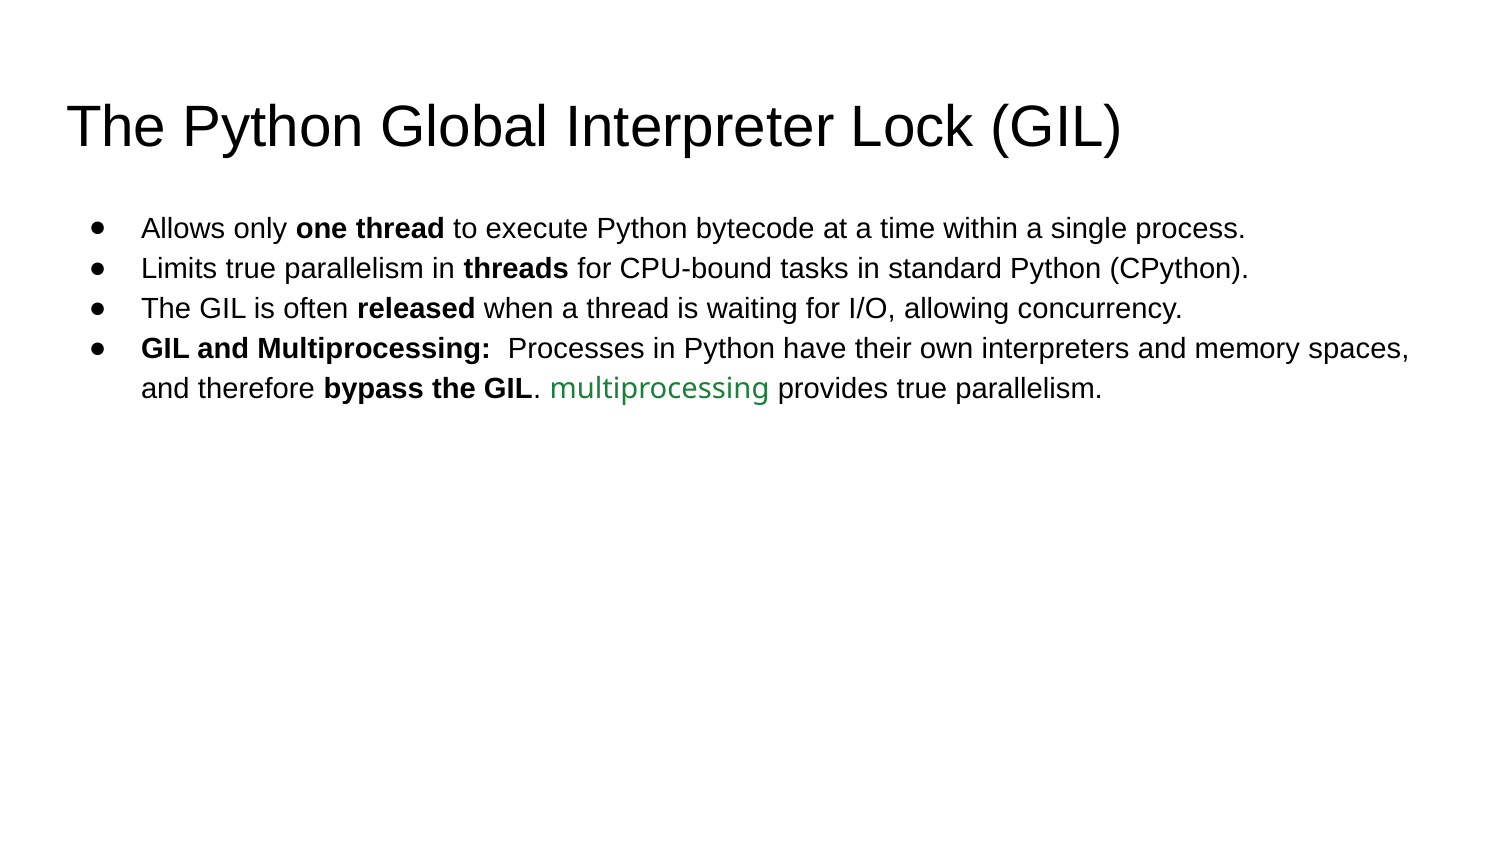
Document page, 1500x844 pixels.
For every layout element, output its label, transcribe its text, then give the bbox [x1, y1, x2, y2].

title The Python Global Interpreter Lock (GIL) [51, 72, 1449, 167]
list Allows only one thread to execute Python bytecode at a time within a single process. Limits true parallelism in threads for CPU-bound tasks in standard Python (CPython). The GIL is often released when a thread is waiting for I/O, allowing concurrency. GIL and Multiprocessing: Processes in Python have their own interpreters and memory spaces, and therefore bypass the GIL. multiprocessing provides true parallelism. [51, 189, 1449, 750]
